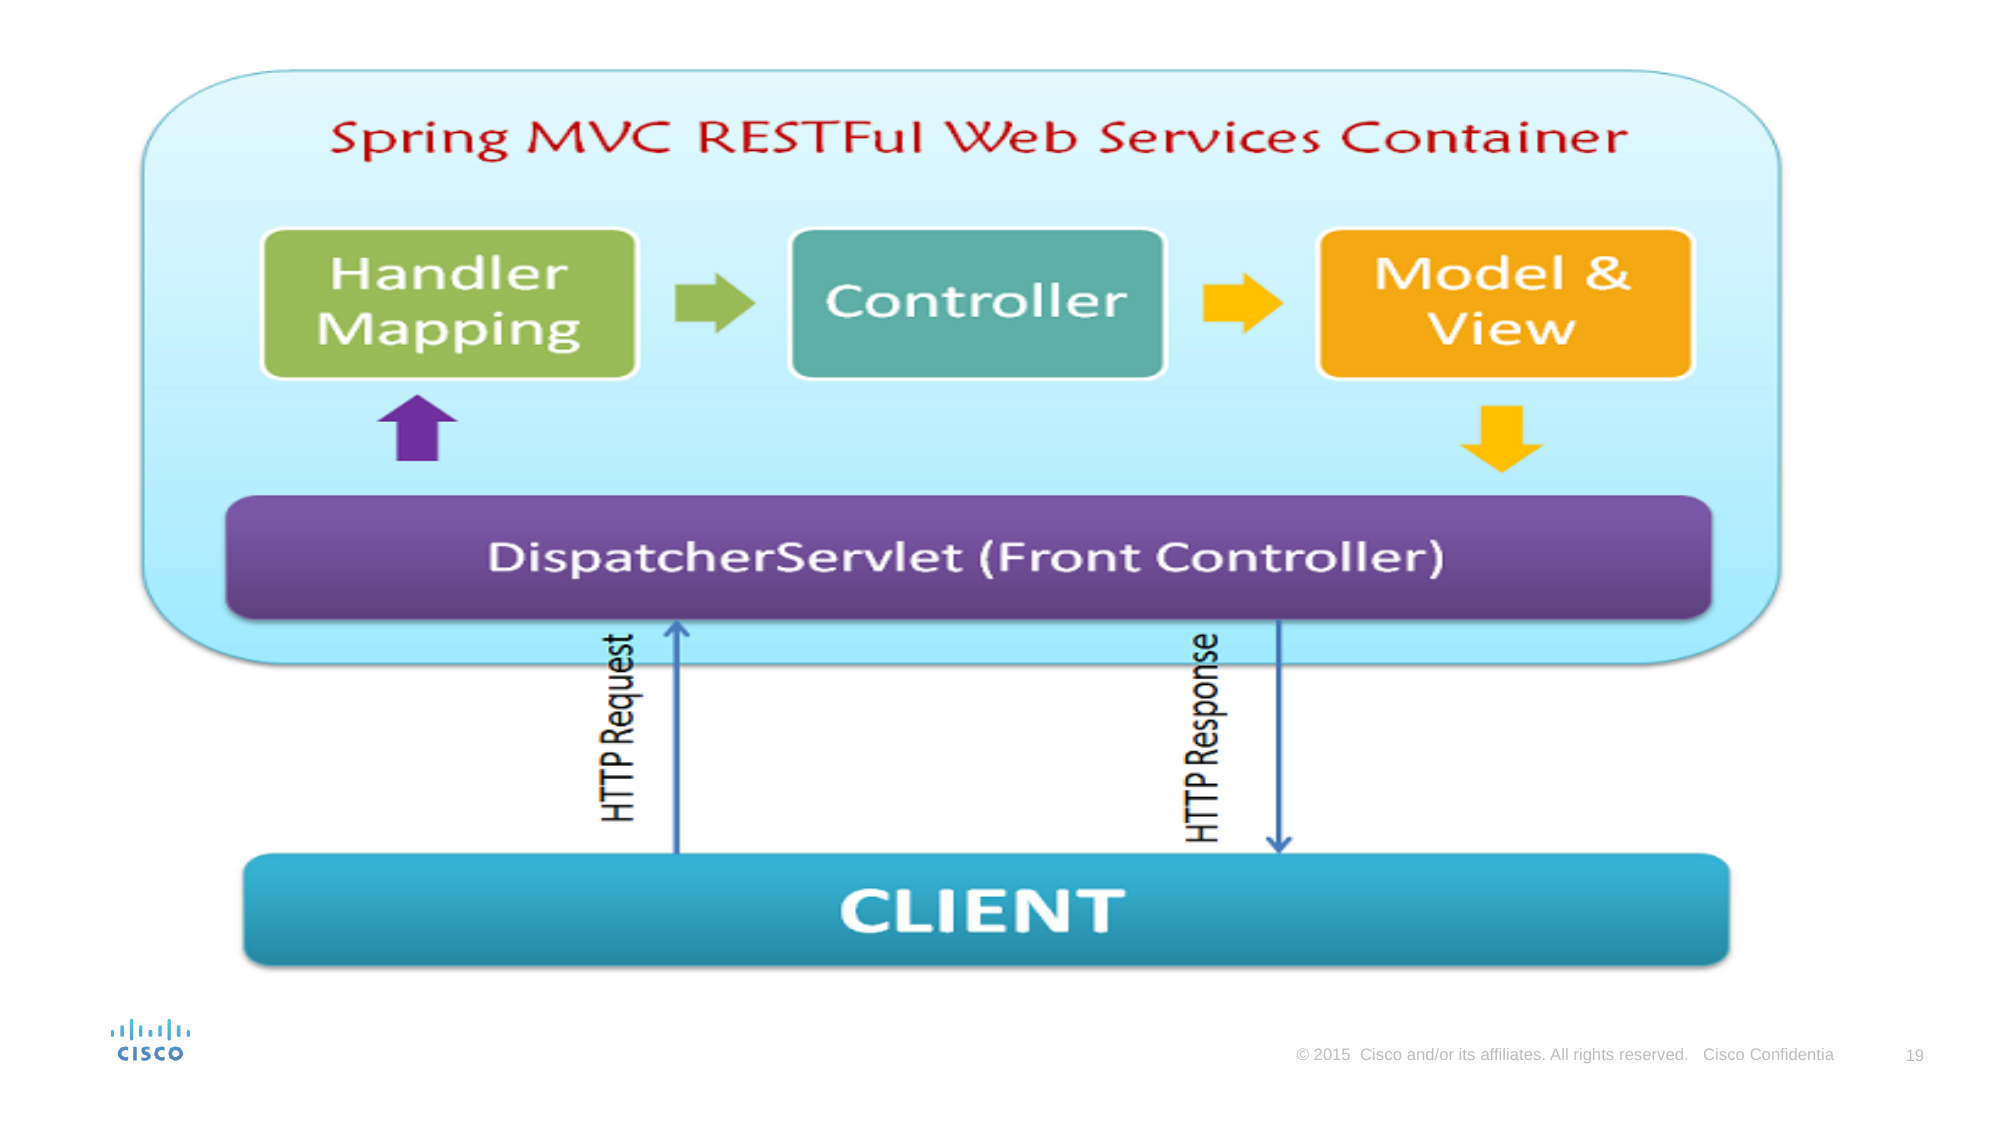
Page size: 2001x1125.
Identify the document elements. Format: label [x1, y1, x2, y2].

picture [103, 1011, 198, 1070]
picture [88, 55, 1839, 992]
